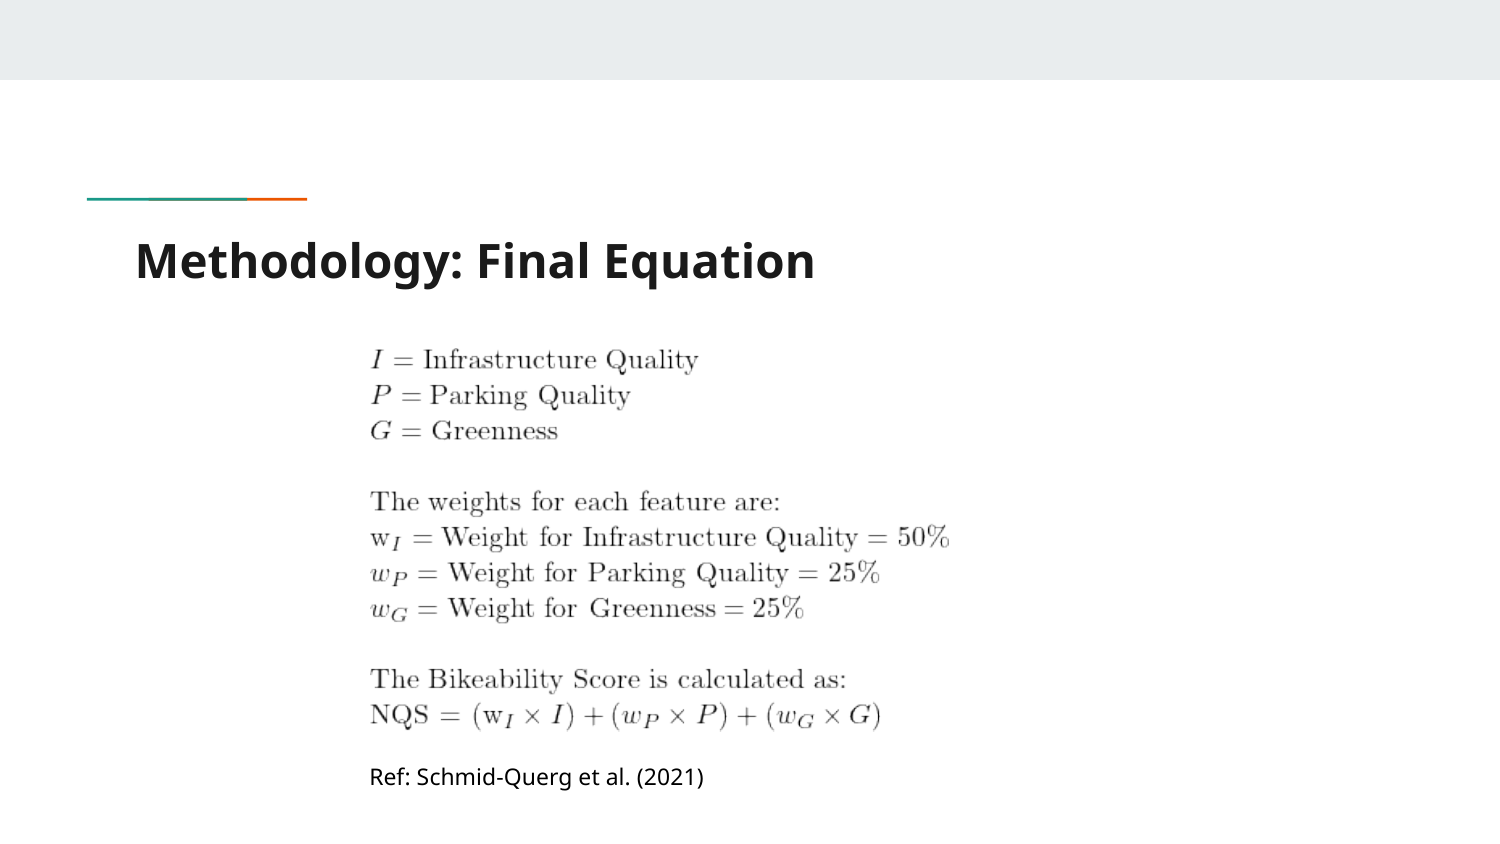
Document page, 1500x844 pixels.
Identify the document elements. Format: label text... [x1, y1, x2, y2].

text_box Ref: Schmid-Querg et al. (2021) [354, 743, 847, 806]
title Methodology: Final Equation [119, 216, 1381, 305]
picture [370, 348, 949, 733]
